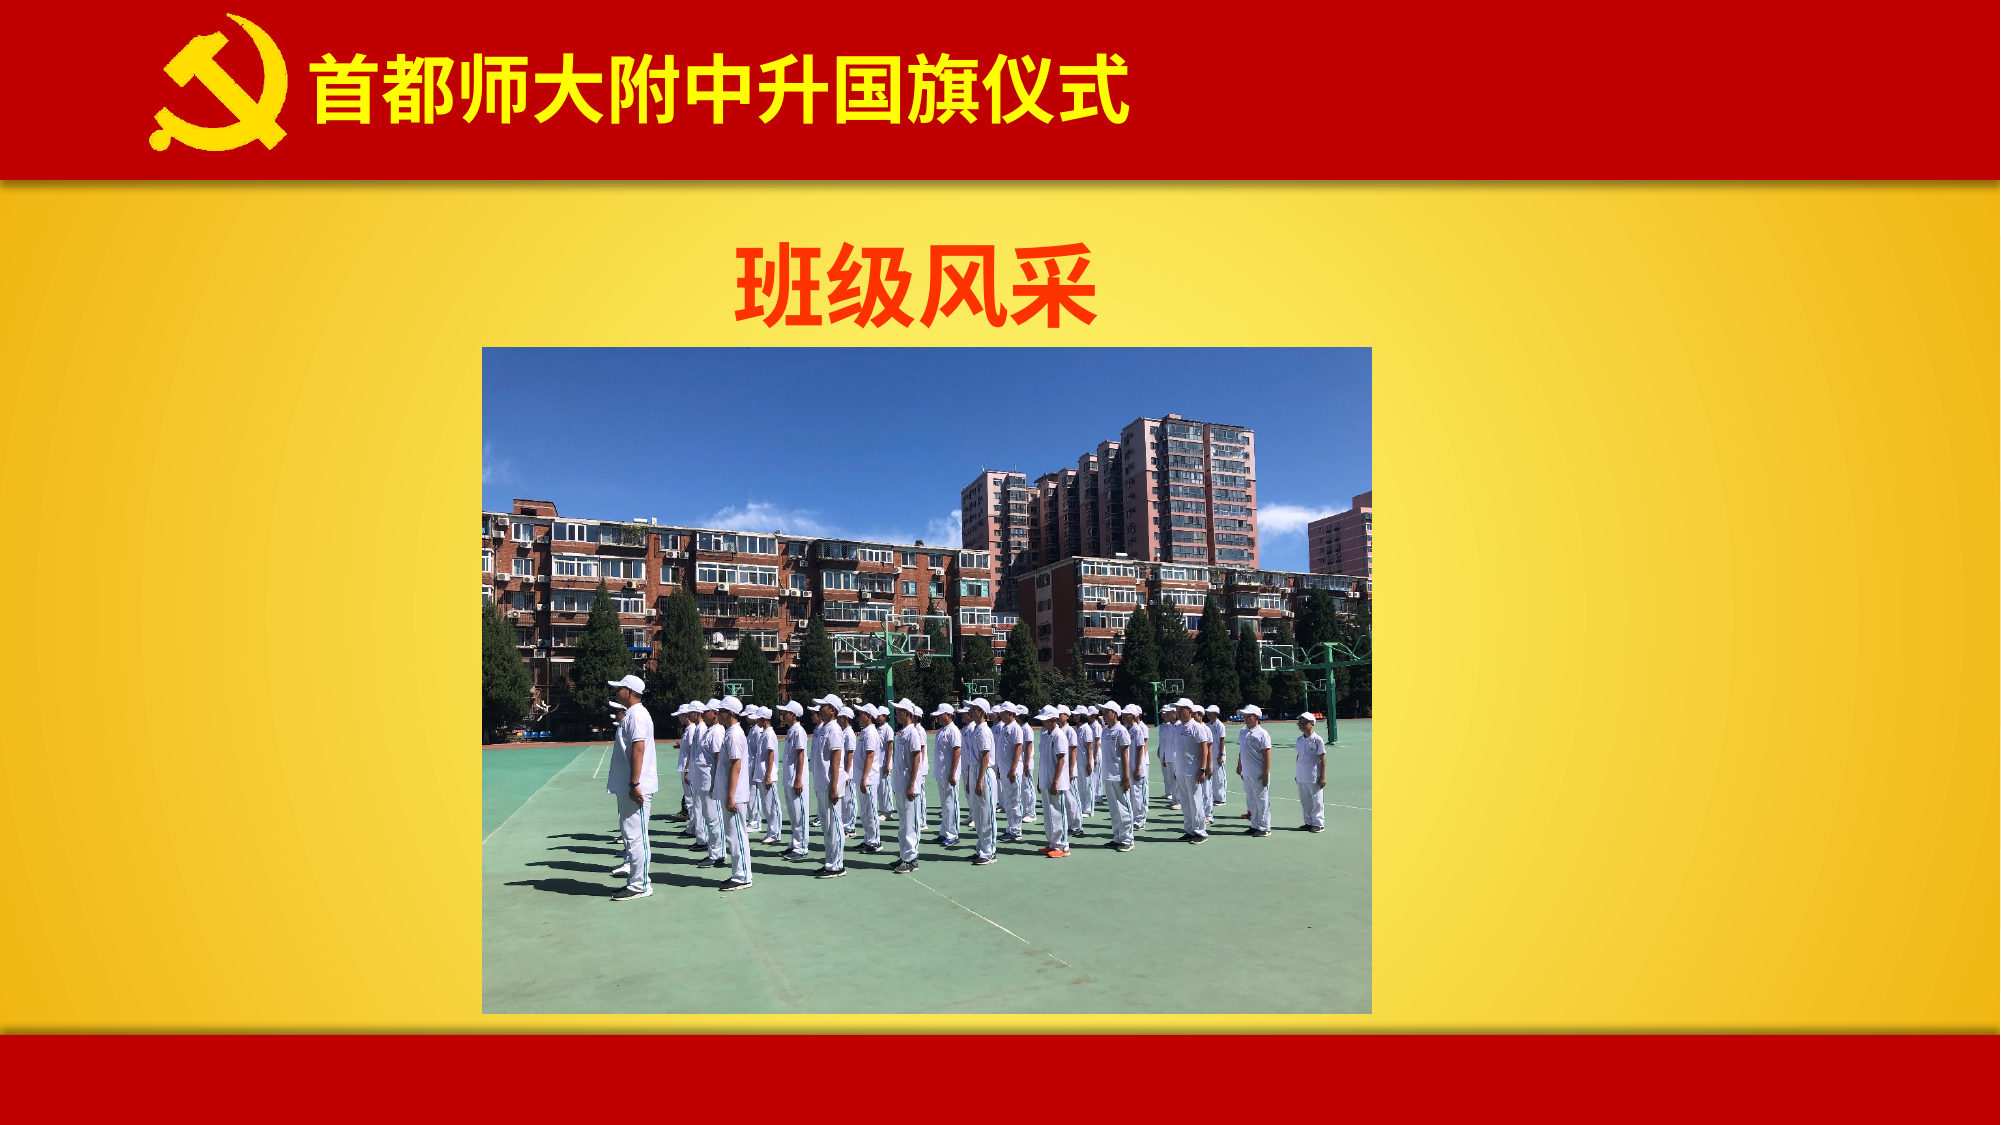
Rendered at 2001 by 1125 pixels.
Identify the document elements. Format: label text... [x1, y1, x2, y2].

text_box [0, 0, 2000, 182]
text_box 班级风采 [719, 220, 1281, 345]
text_box [0, 193, 2000, 1024]
text_box [0, 1033, 2000, 1125]
text_box 首都师大附中升国旗仪式 [294, 35, 1507, 141]
picture [149, 13, 290, 155]
picture [482, 346, 1372, 1015]
